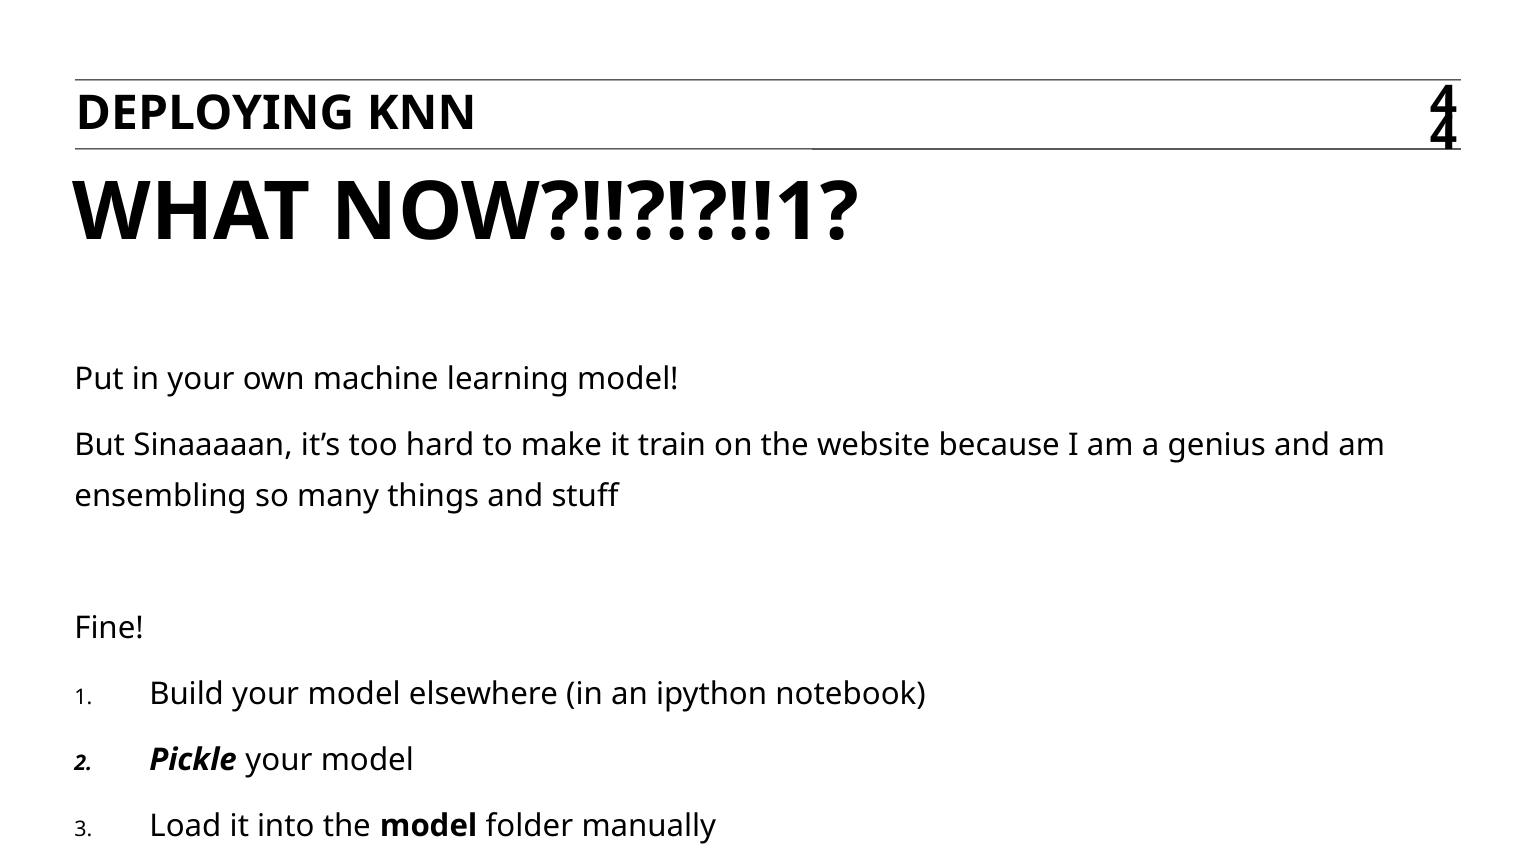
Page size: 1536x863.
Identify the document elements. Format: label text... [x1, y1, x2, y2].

list Put in your own machine learning model! But Sinaaaaan, it’s too hard to make it train on the website because I am a genius and am ensembling so many things and stuff Fine! Build your model elsewhere (in an ipython notebook) Pickle your model Load it into the model folder manually [74, 338, 1456, 832]
slide_number 44 [1419, 86, 1461, 138]
title WHAT NOW?!!?!?!!1? [72, 174, 1456, 360]
list Deploying knn [60, 81, 1231, 132]
